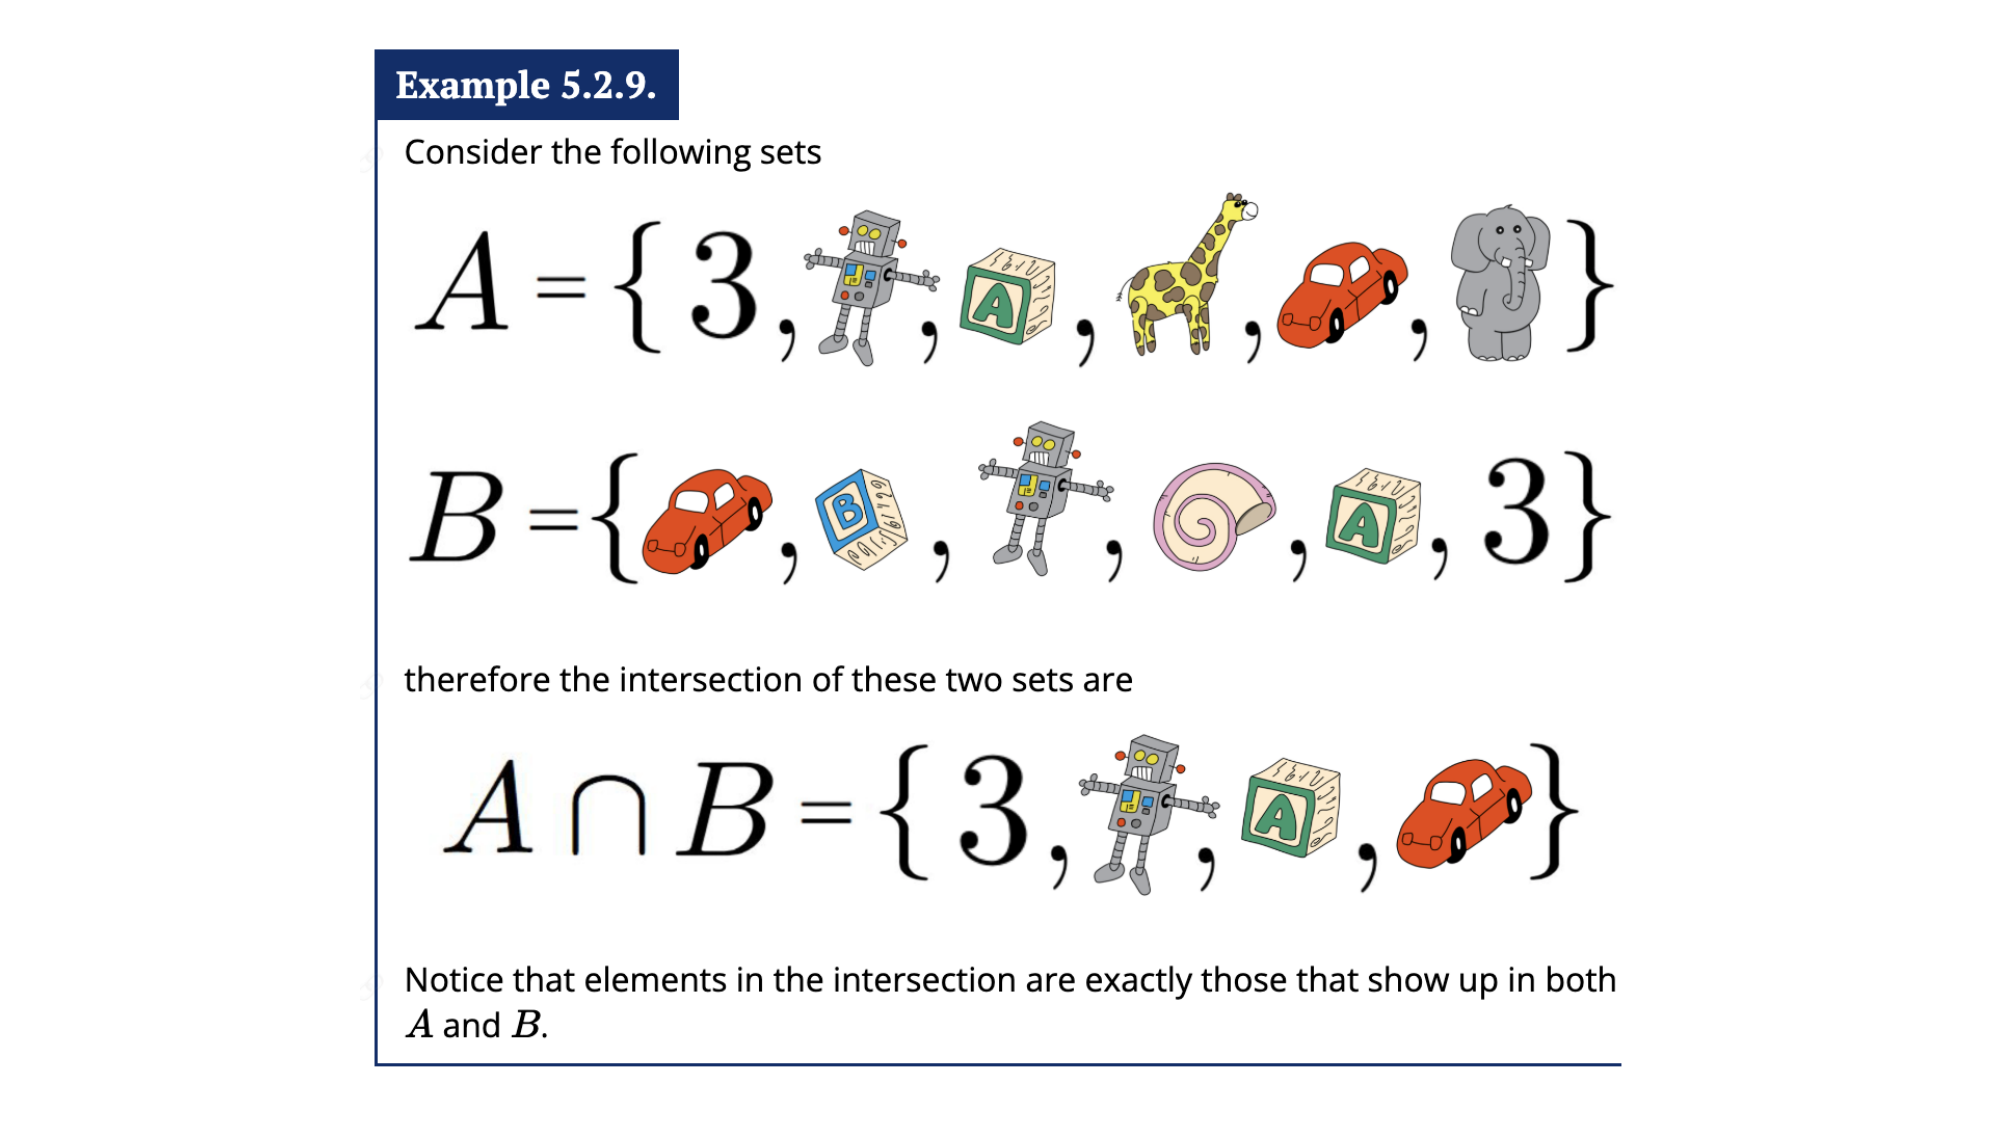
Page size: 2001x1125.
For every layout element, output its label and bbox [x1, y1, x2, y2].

picture [359, 38, 1636, 1084]
